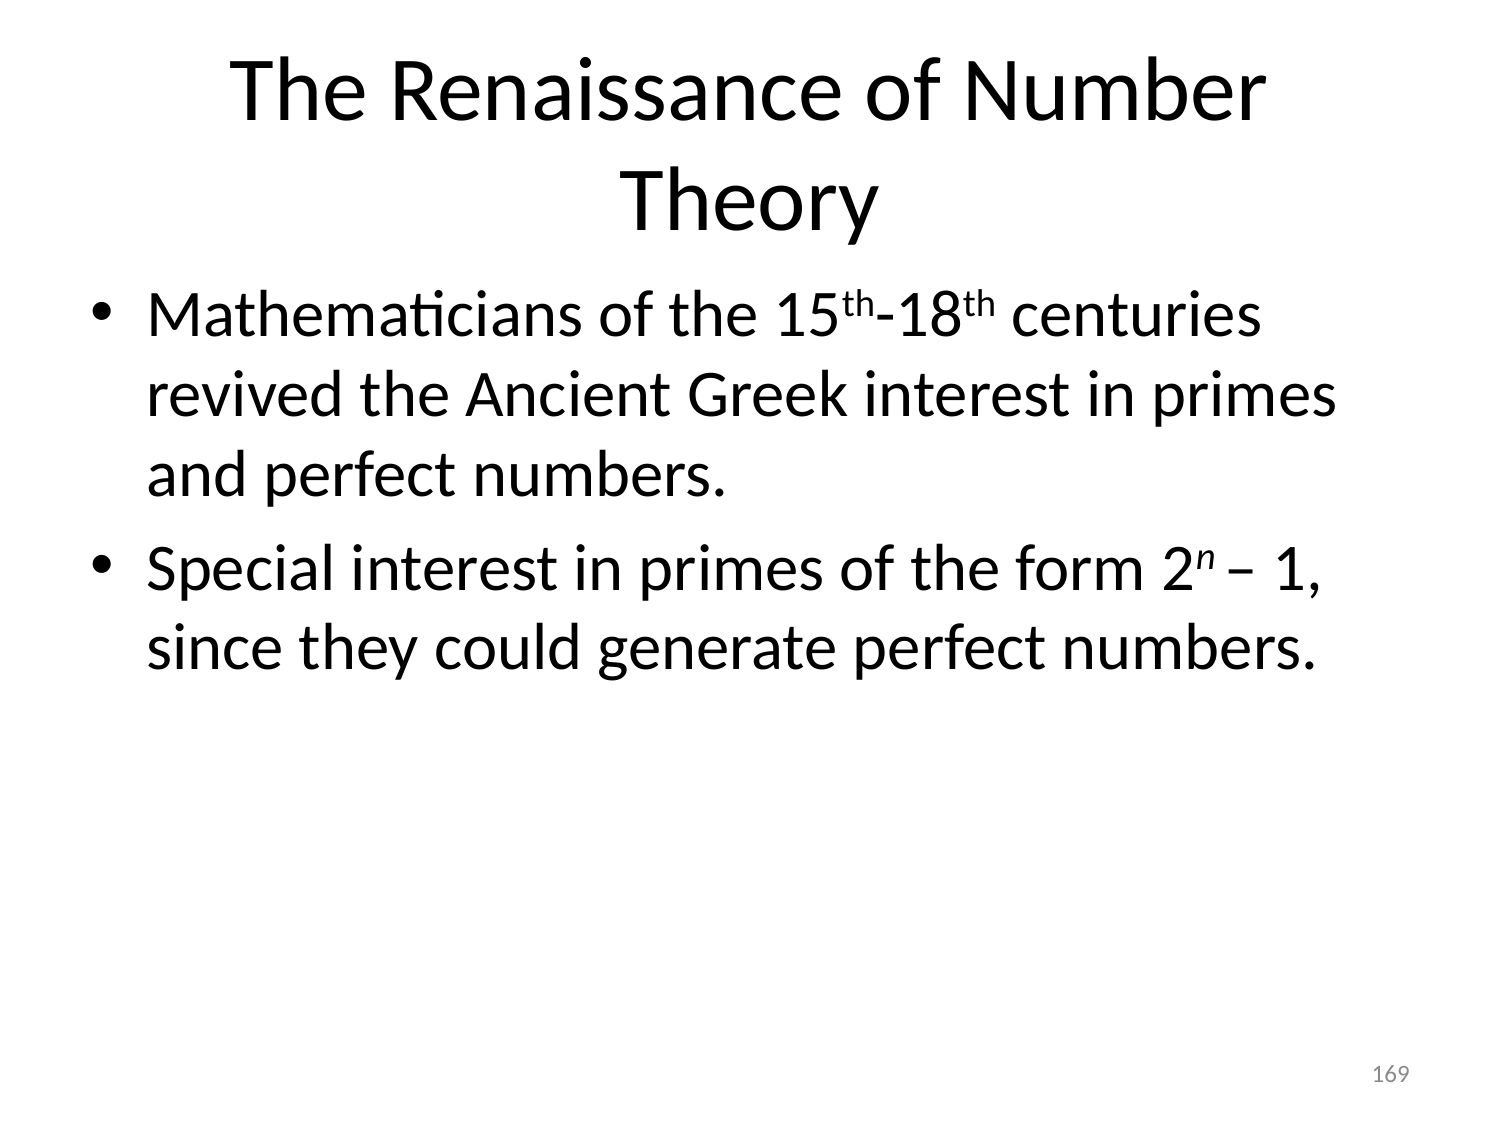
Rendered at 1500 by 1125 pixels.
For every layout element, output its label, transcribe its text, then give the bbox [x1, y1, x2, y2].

title The Renaissance of Number Theory [75, 45, 1425, 233]
list Mathematicians of the 15th-18th centuries revived the Ancient Greek interest in primes and perfect numbers. Special interest in primes of the form 2n – 1, since they could generate perfect numbers. [75, 262, 1425, 1005]
slide_number 169 [1074, 1042, 1425, 1103]
